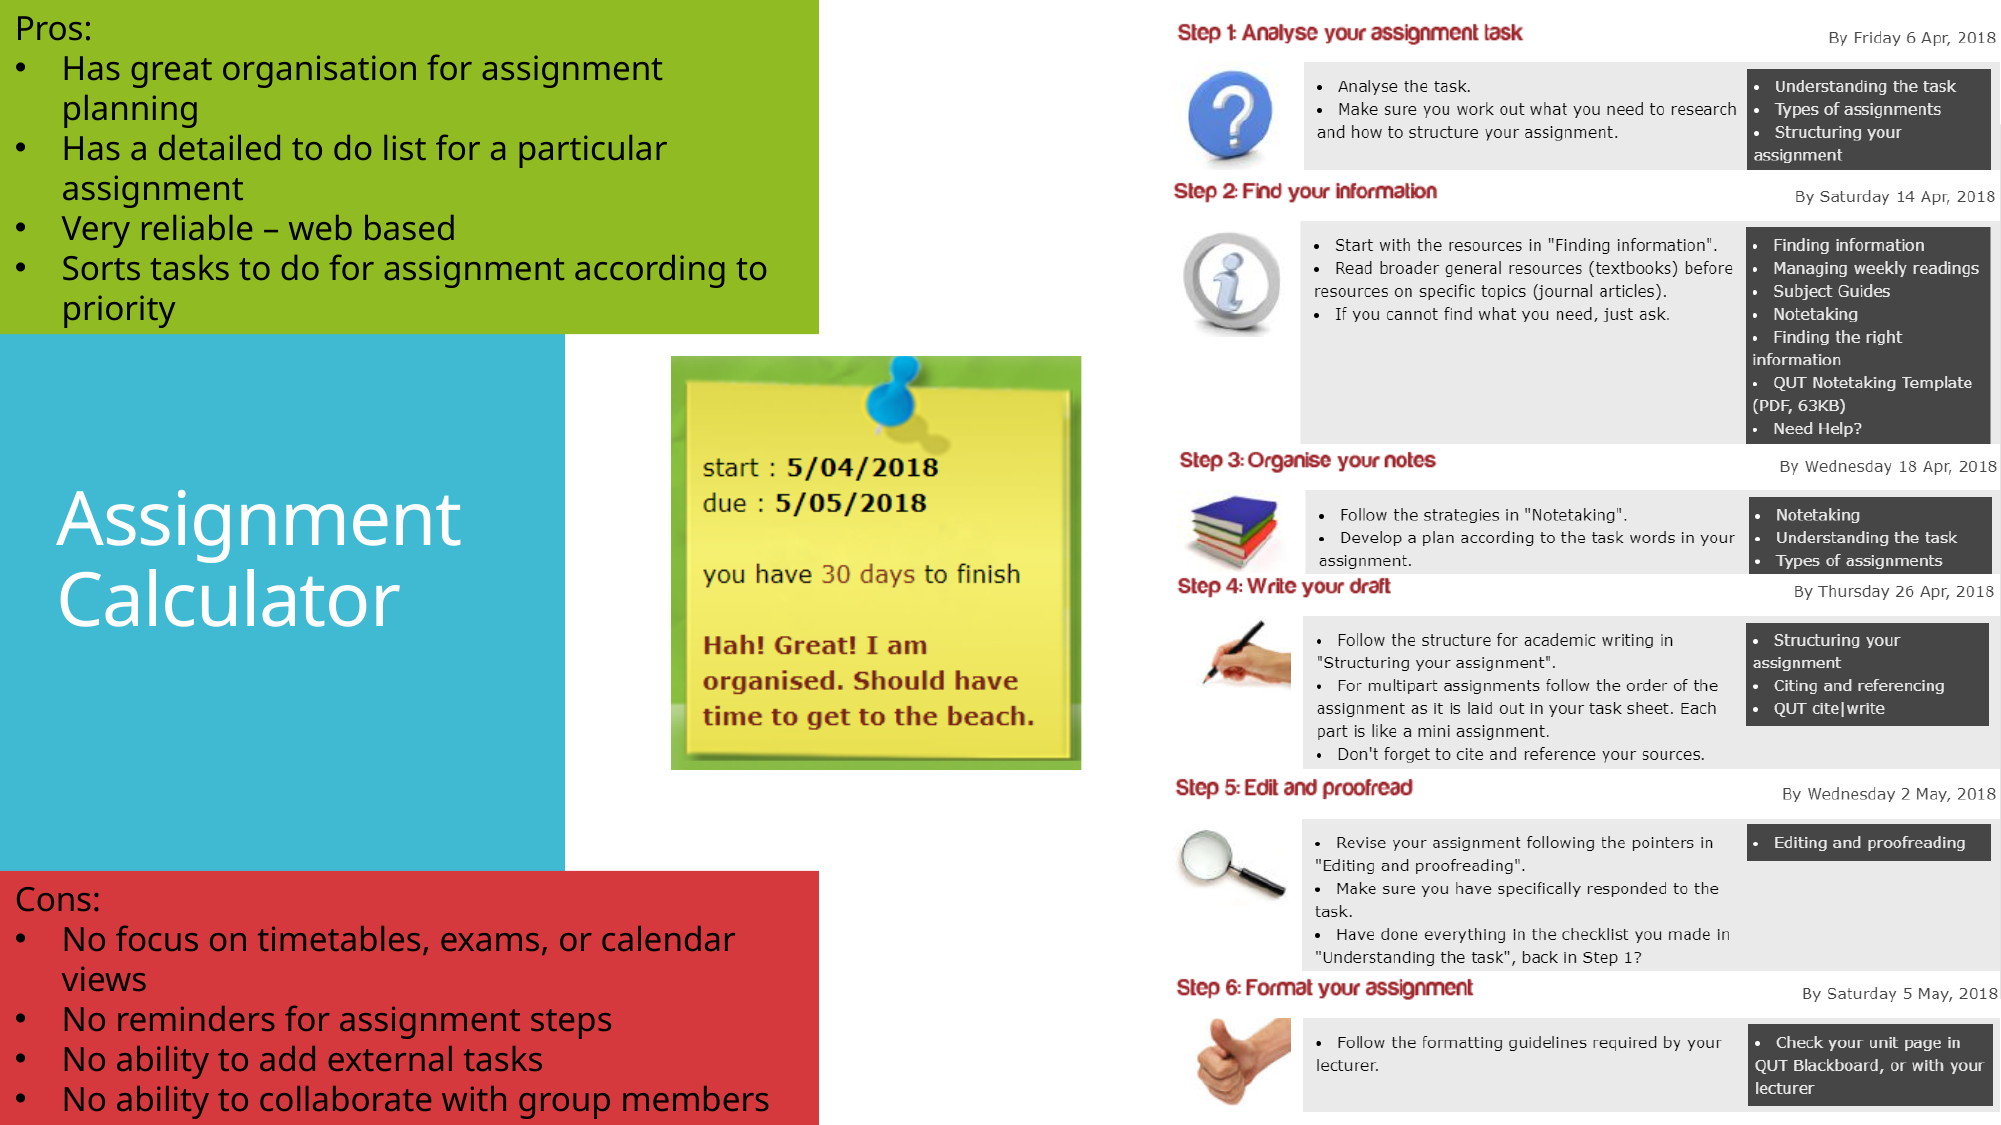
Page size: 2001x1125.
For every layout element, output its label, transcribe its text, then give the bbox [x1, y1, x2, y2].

text_box Pros: Has great organisation for assignment planning Has a detailed to do list for a particular assignment Very reliable – web based Sorts tasks to do for assignment according to priority [0, 0, 819, 335]
text_box Cons: No focus on timetables, exams, or calendar views No reminders for assignment steps No ability to add external tasks No ability to collaborate with group members No ability to set tasks for other people [0, 870, 819, 1125]
picture [1172, 19, 2000, 1112]
title Assignment Calculator [41, 335, 525, 870]
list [670, 356, 1082, 771]
